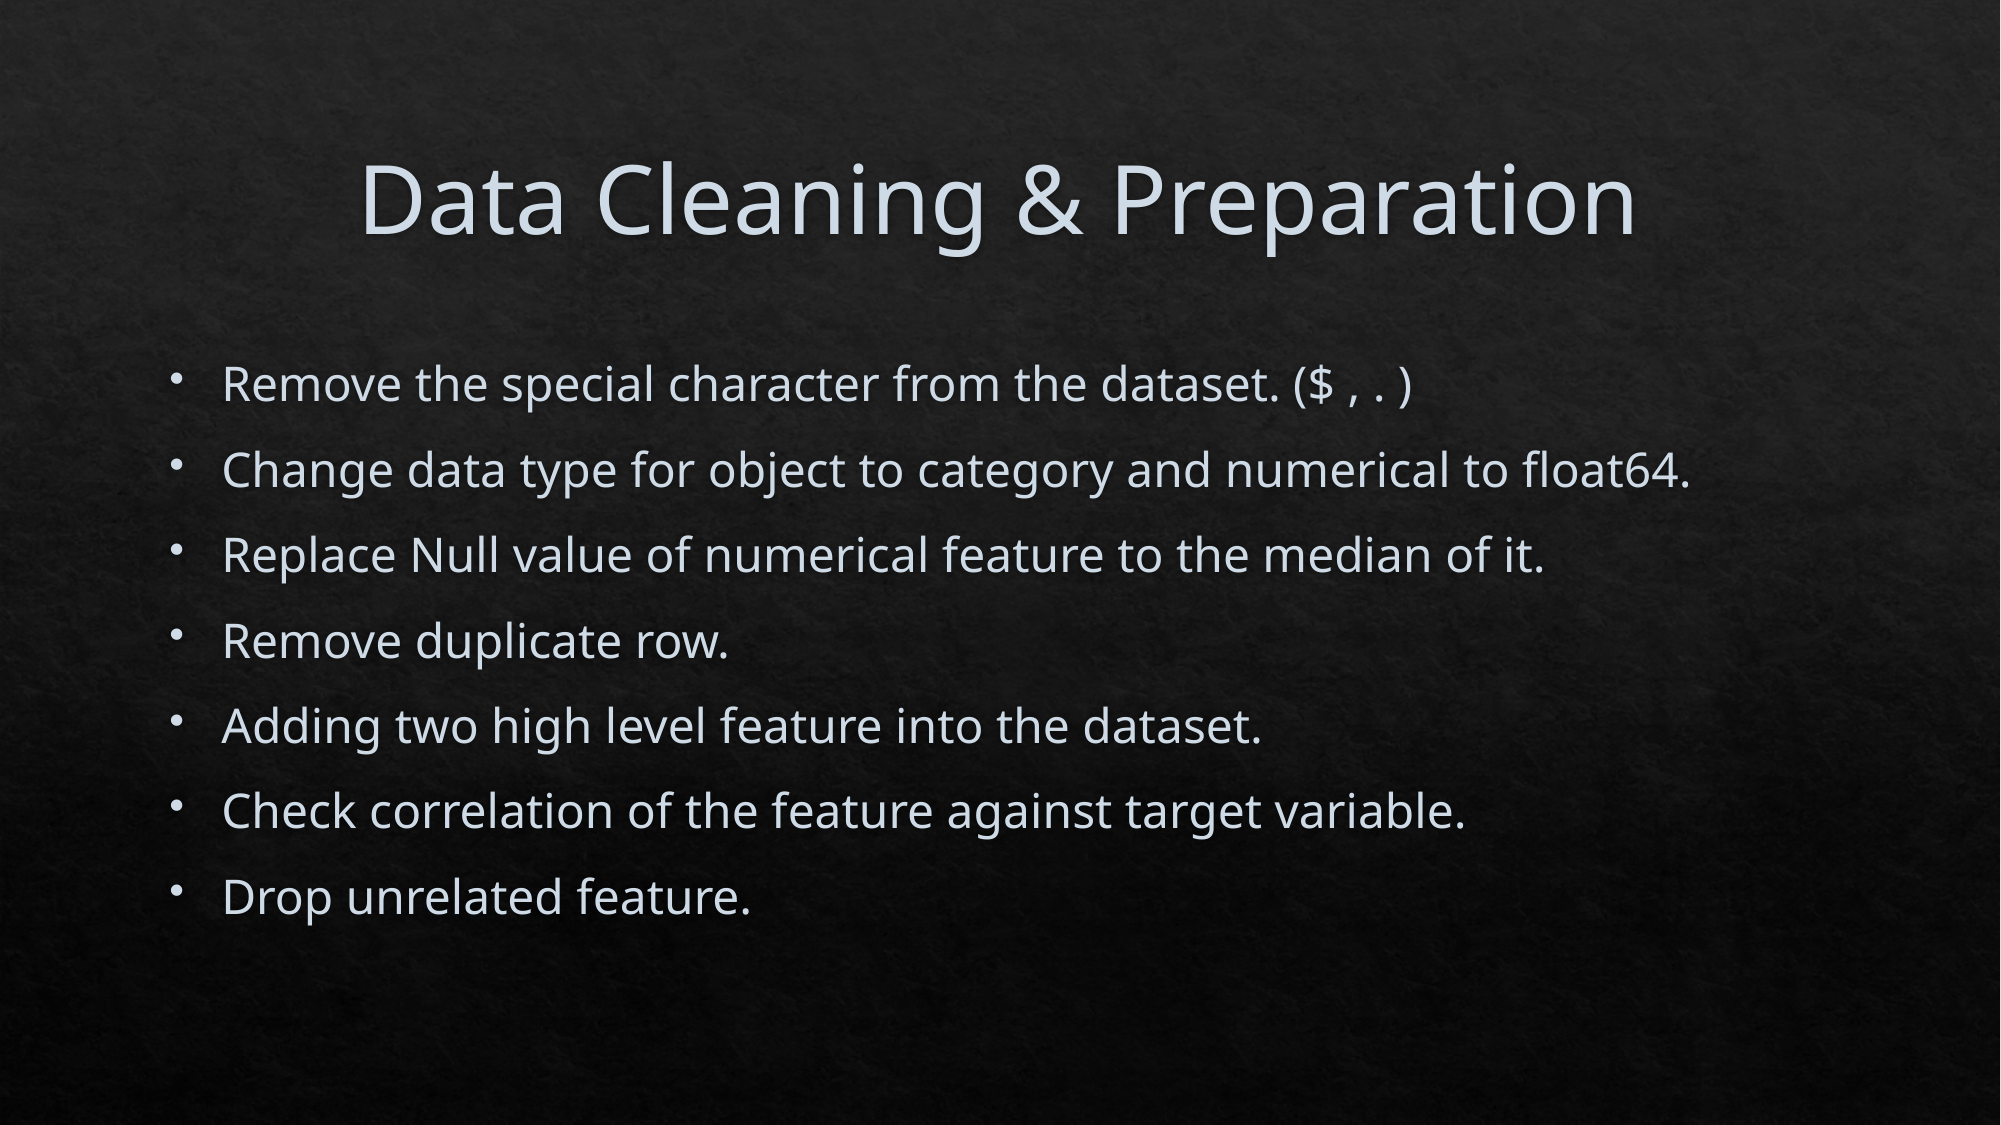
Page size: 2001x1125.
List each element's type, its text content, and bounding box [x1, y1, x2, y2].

title Data Cleaning & Preparation [149, 99, 1849, 307]
list Remove the special character from the dataset. ($ , . ) Change data type for object to category and numerical to float64. Replace Null value of numerical feature to the median of it. Remove duplicate row. Adding two high level feature into the dataset. Check correlation of the feature against target variable. Drop unrelated feature. [149, 340, 1849, 950]
